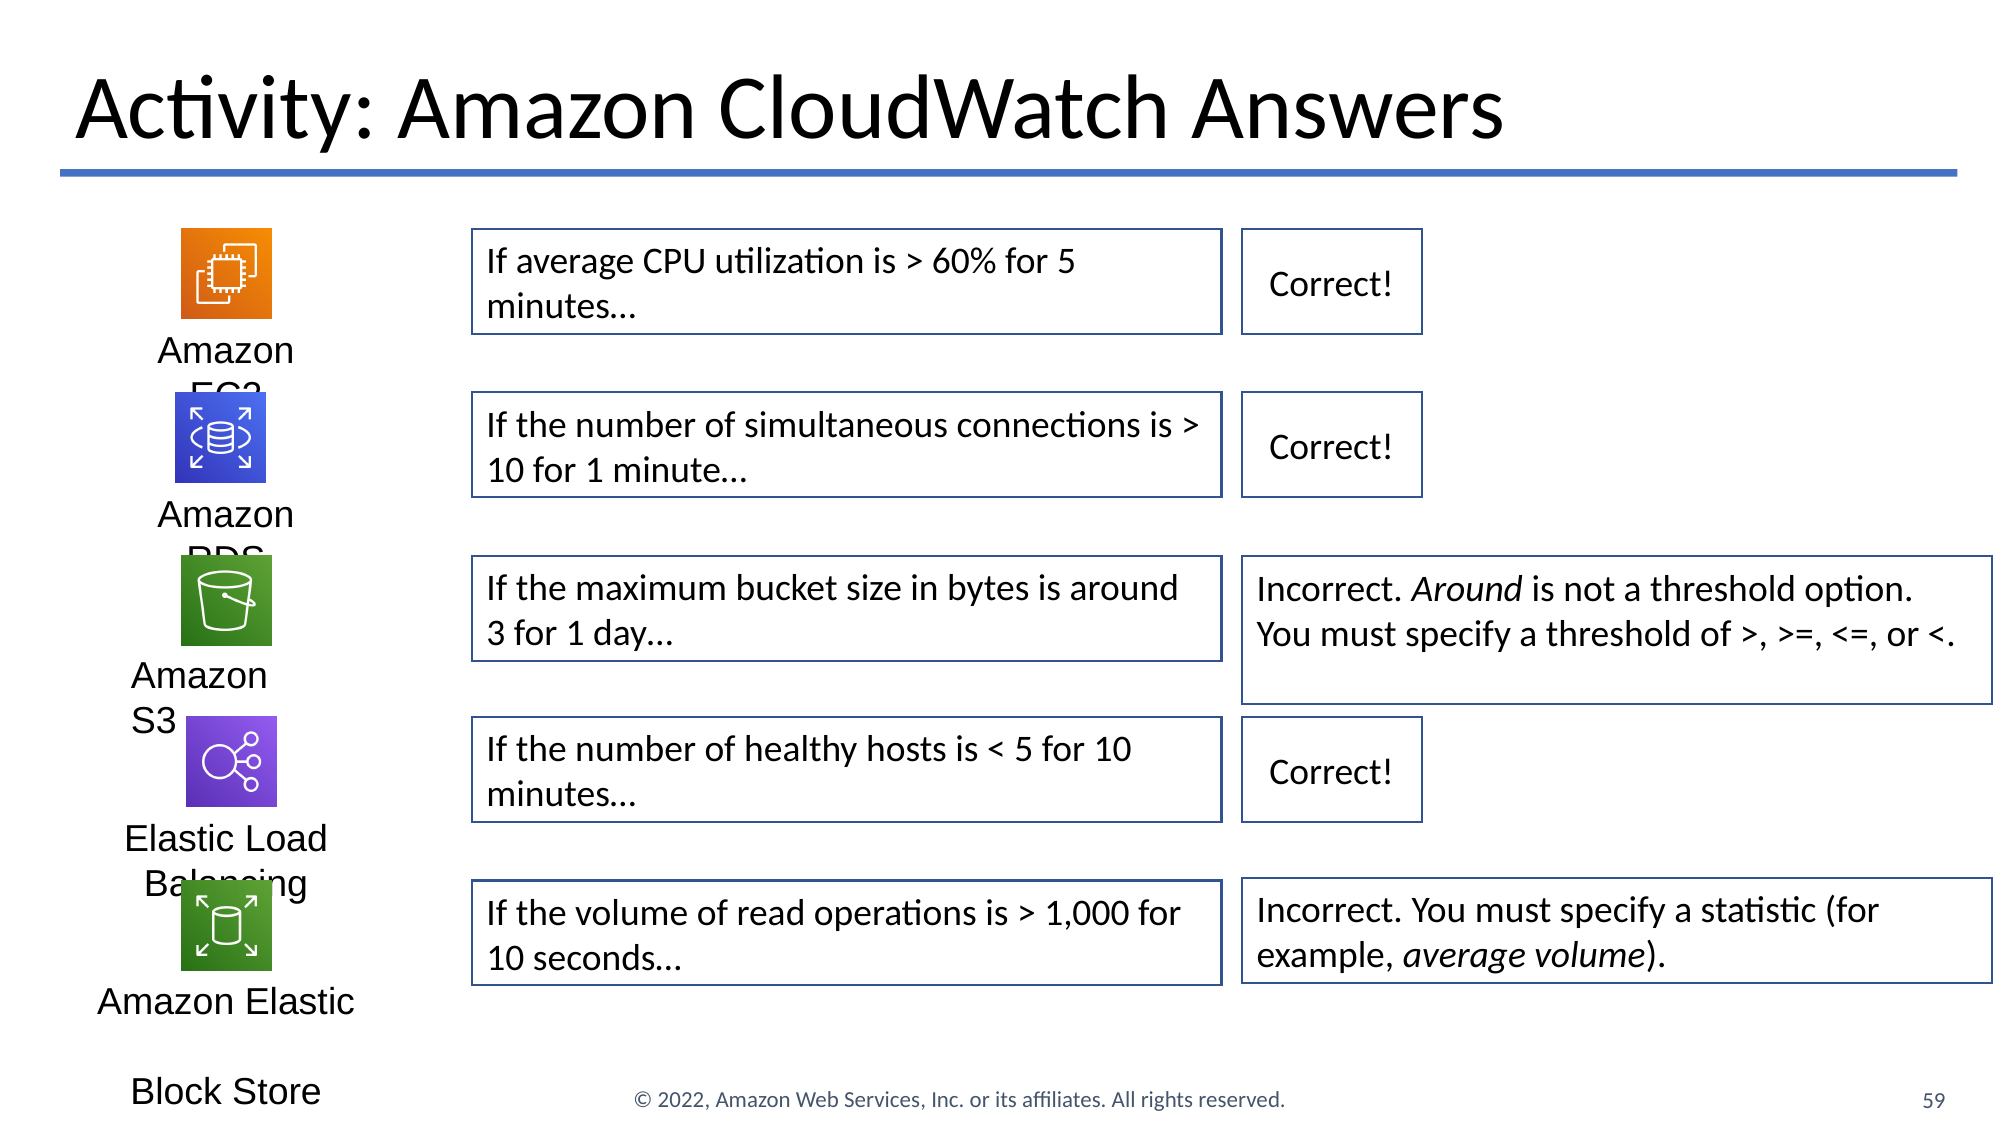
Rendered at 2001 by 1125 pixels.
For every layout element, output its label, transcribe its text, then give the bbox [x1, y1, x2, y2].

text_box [104, 228, 1222, 380]
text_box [115, 555, 1222, 705]
text_box Correct! [1241, 392, 1422, 498]
text_box Incorrect. Around is not a threshold option. You must specify a threshold of >, >=, <=, or <. [1241, 555, 1992, 704]
text_box Correct! [1241, 228, 1422, 334]
text_box Correct! [1241, 716, 1422, 822]
text_box Incorrect. You must specify a statistic (for example, average volume). [1241, 877, 1992, 983]
title Activity: Amazon CloudWatch Answers [60, 49, 1958, 170]
slide_number ‹#› [1881, 1077, 1961, 1121]
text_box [102, 392, 1222, 544]
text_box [79, 880, 1222, 1076]
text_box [22, 716, 1222, 868]
